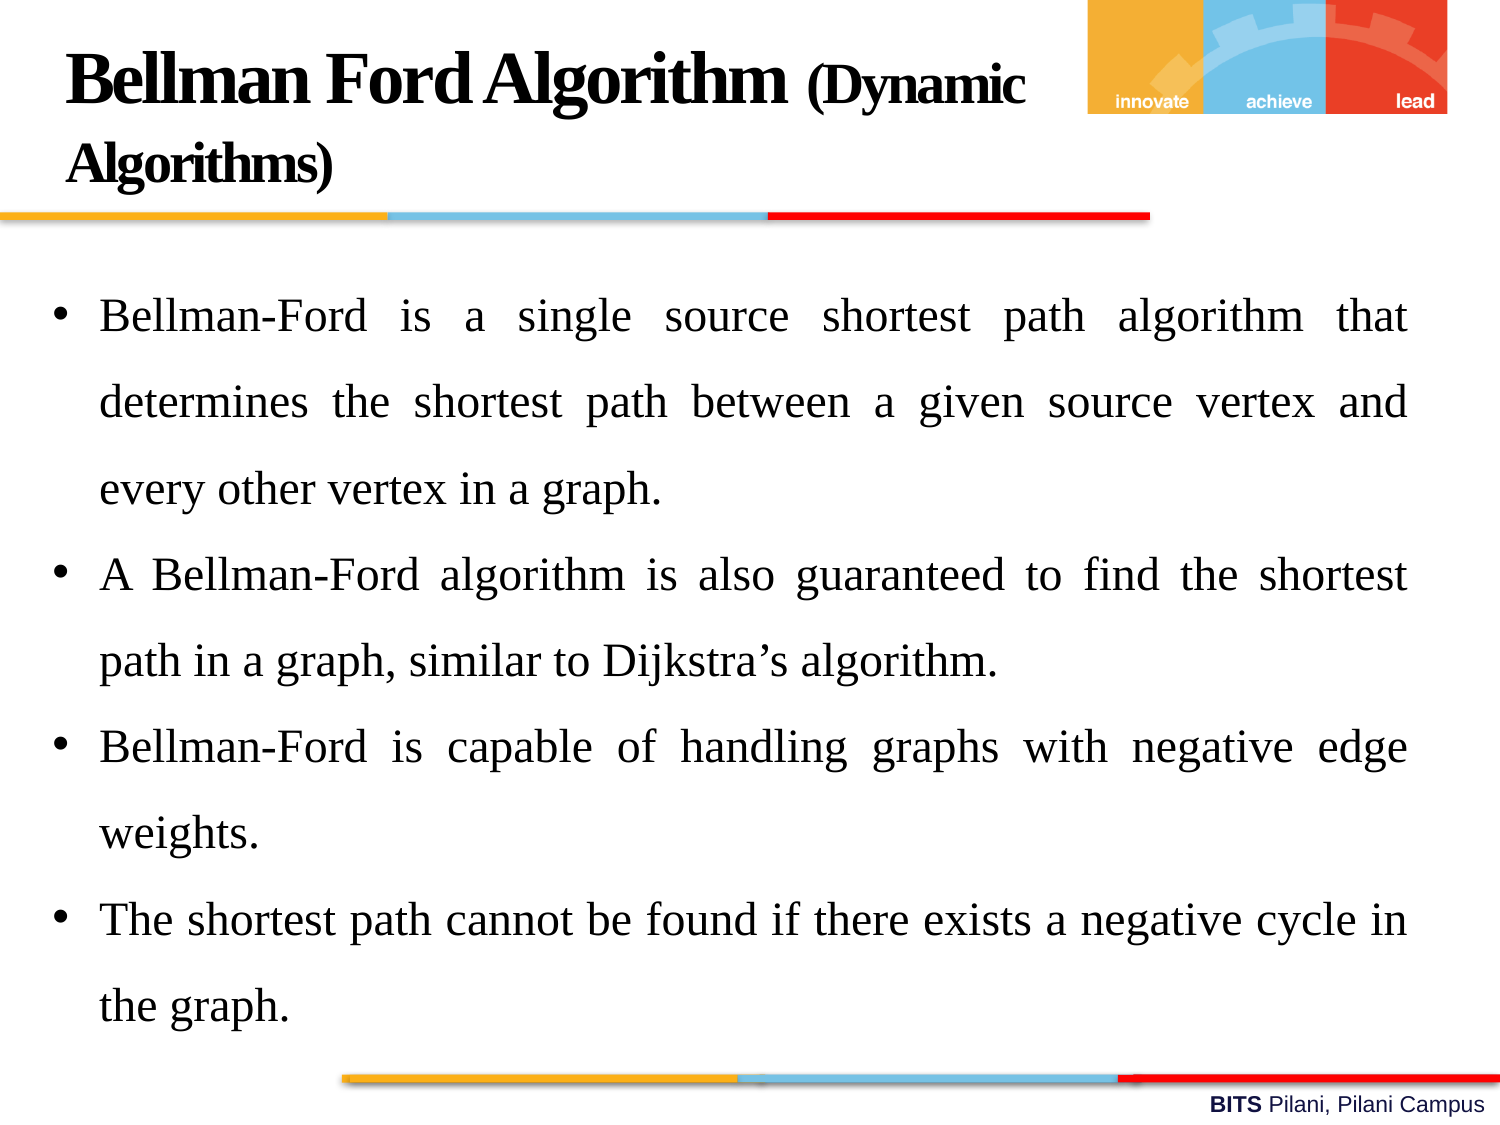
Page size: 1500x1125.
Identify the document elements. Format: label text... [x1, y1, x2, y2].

picture [1087, 0, 1448, 114]
text_box Bellman-Ford is a single source shortest path algorithm that determines the shortest path between a given source vertex and every other vertex in a graph. A Bellman-Ford algorithm is also guaranteed to find the shortest path in a graph, similar to Dijkstra’s algorithm. Bellman-Ford is capable of handling graphs with negative edge weights. The shortest path cannot be found if there exists a negative cycle in the graph. [37, 247, 1425, 1038]
list Bellman Ford Algorithm (Dynamic Algorithms) [50, 24, 1088, 213]
